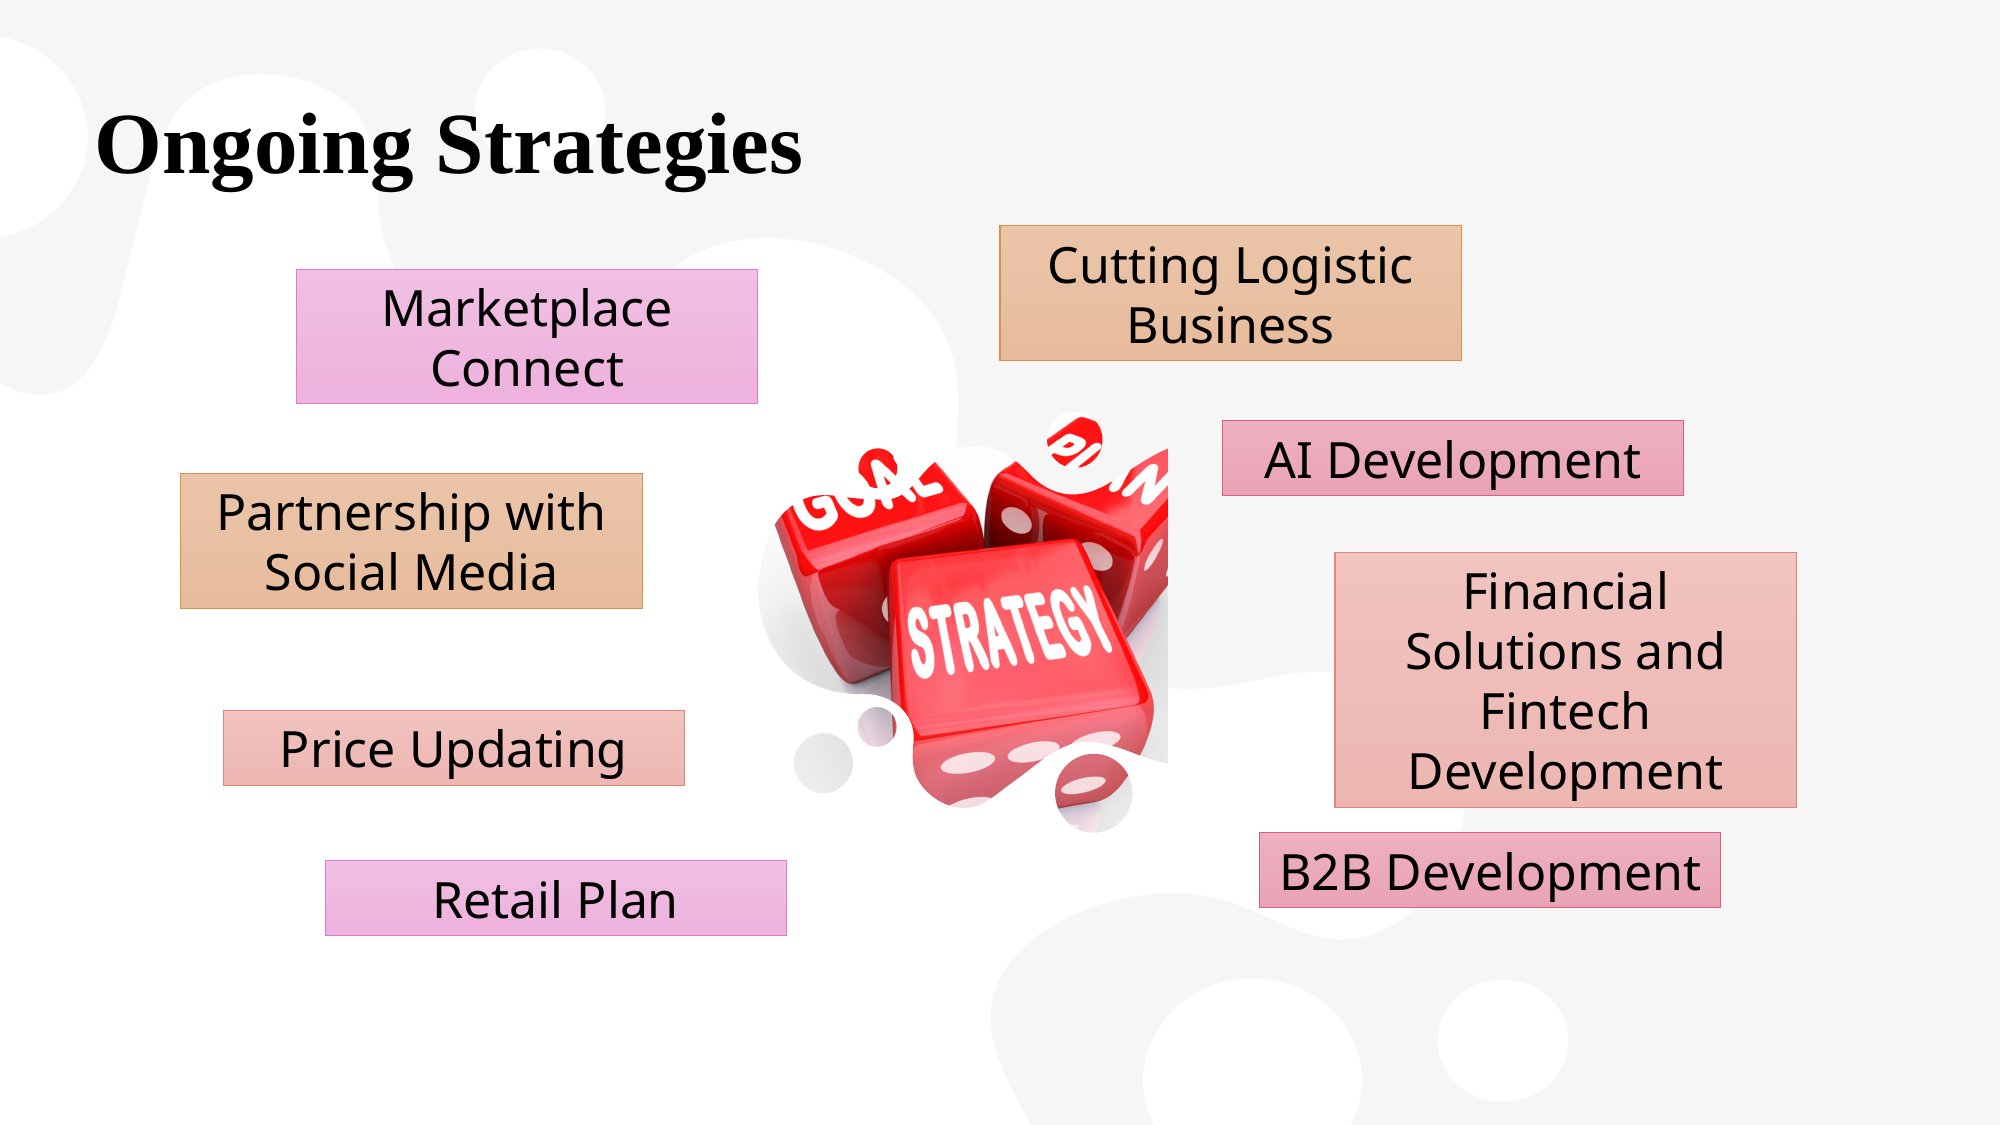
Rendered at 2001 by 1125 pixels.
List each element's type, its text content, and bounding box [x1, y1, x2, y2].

text_box Retail Plan [325, 860, 787, 936]
title Ongoing Strategies [79, 77, 829, 199]
text_box Price Updating [223, 710, 685, 786]
text_box B2B Development [1259, 832, 1721, 908]
picture [757, 411, 1168, 833]
text_box AI Development [1222, 420, 1684, 496]
text_box Marketplace Connect [296, 269, 758, 404]
text_box Cutting Logistic Business [999, 225, 1462, 361]
text_box Financial Solutions and Fintech Development [1334, 552, 1797, 808]
text_box Partnership with Social Media [180, 473, 643, 609]
